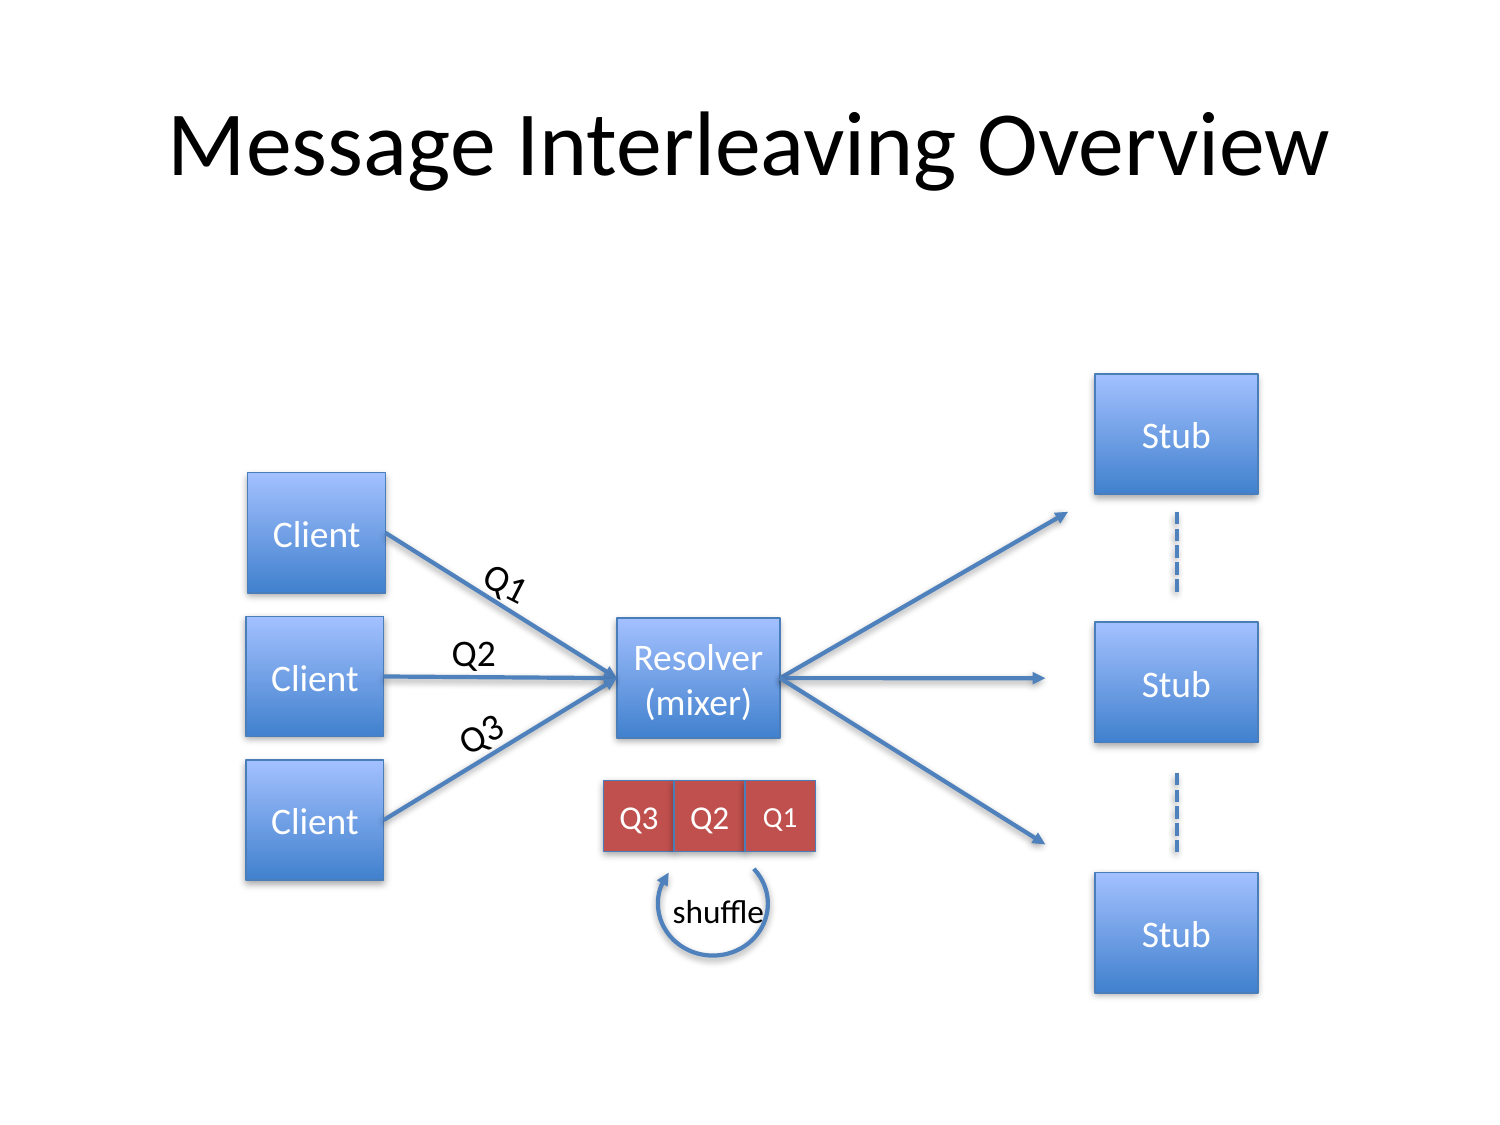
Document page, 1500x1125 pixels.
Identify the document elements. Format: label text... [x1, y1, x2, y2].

text_box Q3 [603, 780, 671, 852]
text_box Stub [1094, 373, 1259, 495]
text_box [779, 677, 1046, 845]
title Message Interleaving Overview [75, 45, 1425, 233]
text_box Stub [1094, 872, 1259, 994]
text_box Stub [1094, 621, 1259, 743]
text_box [779, 511, 1069, 679]
text_box Client [245, 759, 384, 881]
text_box shuffle [657, 883, 779, 938]
text_box Resolver (mixer) [623, 617, 774, 739]
text_box [656, 872, 684, 883]
text_box Q1 [744, 780, 779, 852]
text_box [385, 532, 617, 674]
text_box [737, 867, 766, 883]
text_box Q2 [673, 780, 742, 852]
text_box Client [245, 616, 380, 737]
text_box Client [247, 472, 386, 594]
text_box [383, 677, 618, 821]
text_box [668, 938, 757, 958]
